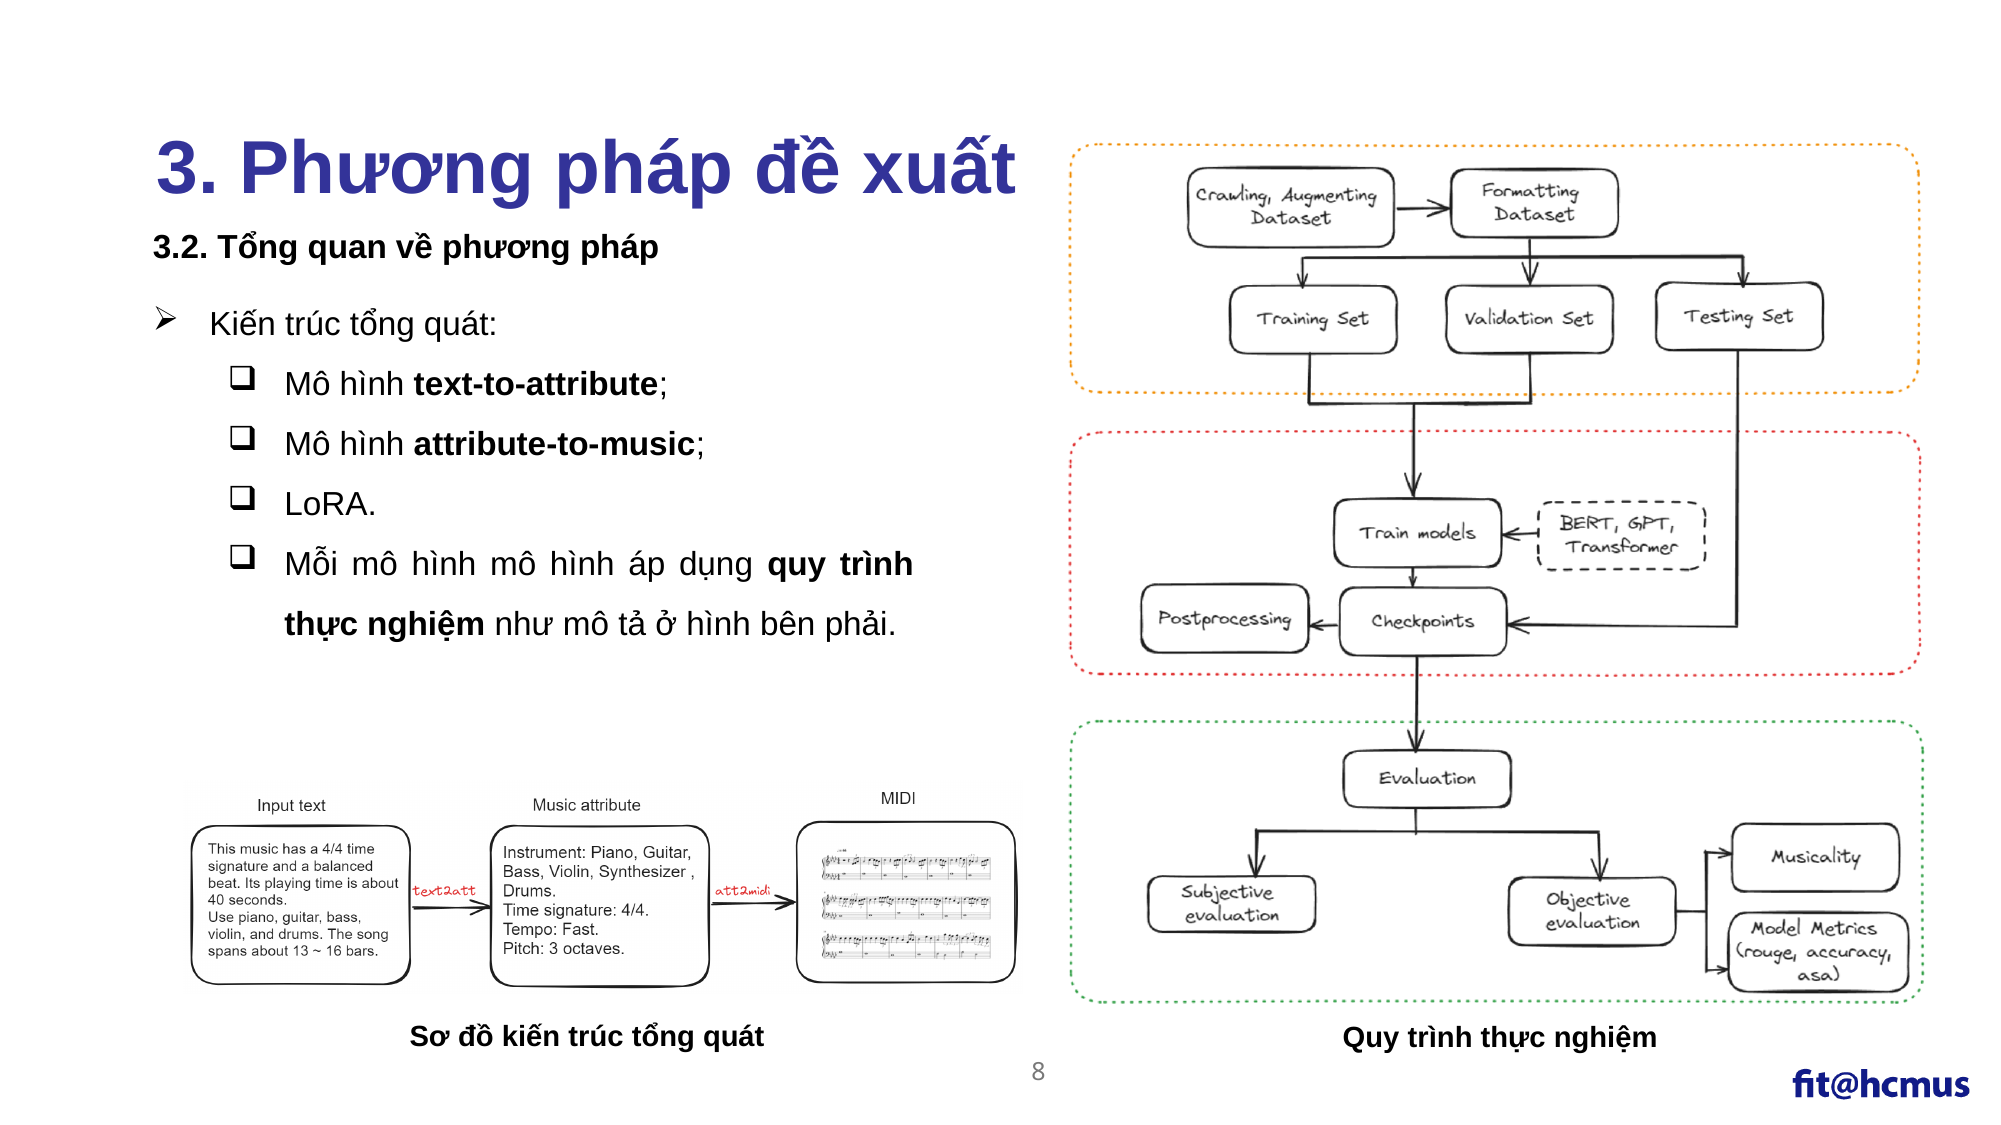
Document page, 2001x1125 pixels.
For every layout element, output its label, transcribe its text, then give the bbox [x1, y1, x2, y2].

slide_number 8 [595, 1042, 1046, 1103]
picture [1783, 1061, 1972, 1106]
text_box 3.2. Tổng quan về phương pháp [138, 217, 725, 273]
picture [1043, 116, 1944, 1021]
text_box Sơ đồ kiến trúc tổng quát [144, 992, 1030, 1060]
text_box Quy trình thực nghiệm [1058, 1021, 1943, 1061]
text_box 3. Phương pháp đề xuất [156, 111, 1018, 216]
text_box Kiến trúc tổng quát: Mô hình text-to-attribute; Mô hình attribute-to-music; LoRA. Mỗi mô hình mô hình áp dụng quy trình thực nghiệm như mô tả ở hình bên phải. [138, 275, 929, 650]
picture [182, 779, 1023, 994]
